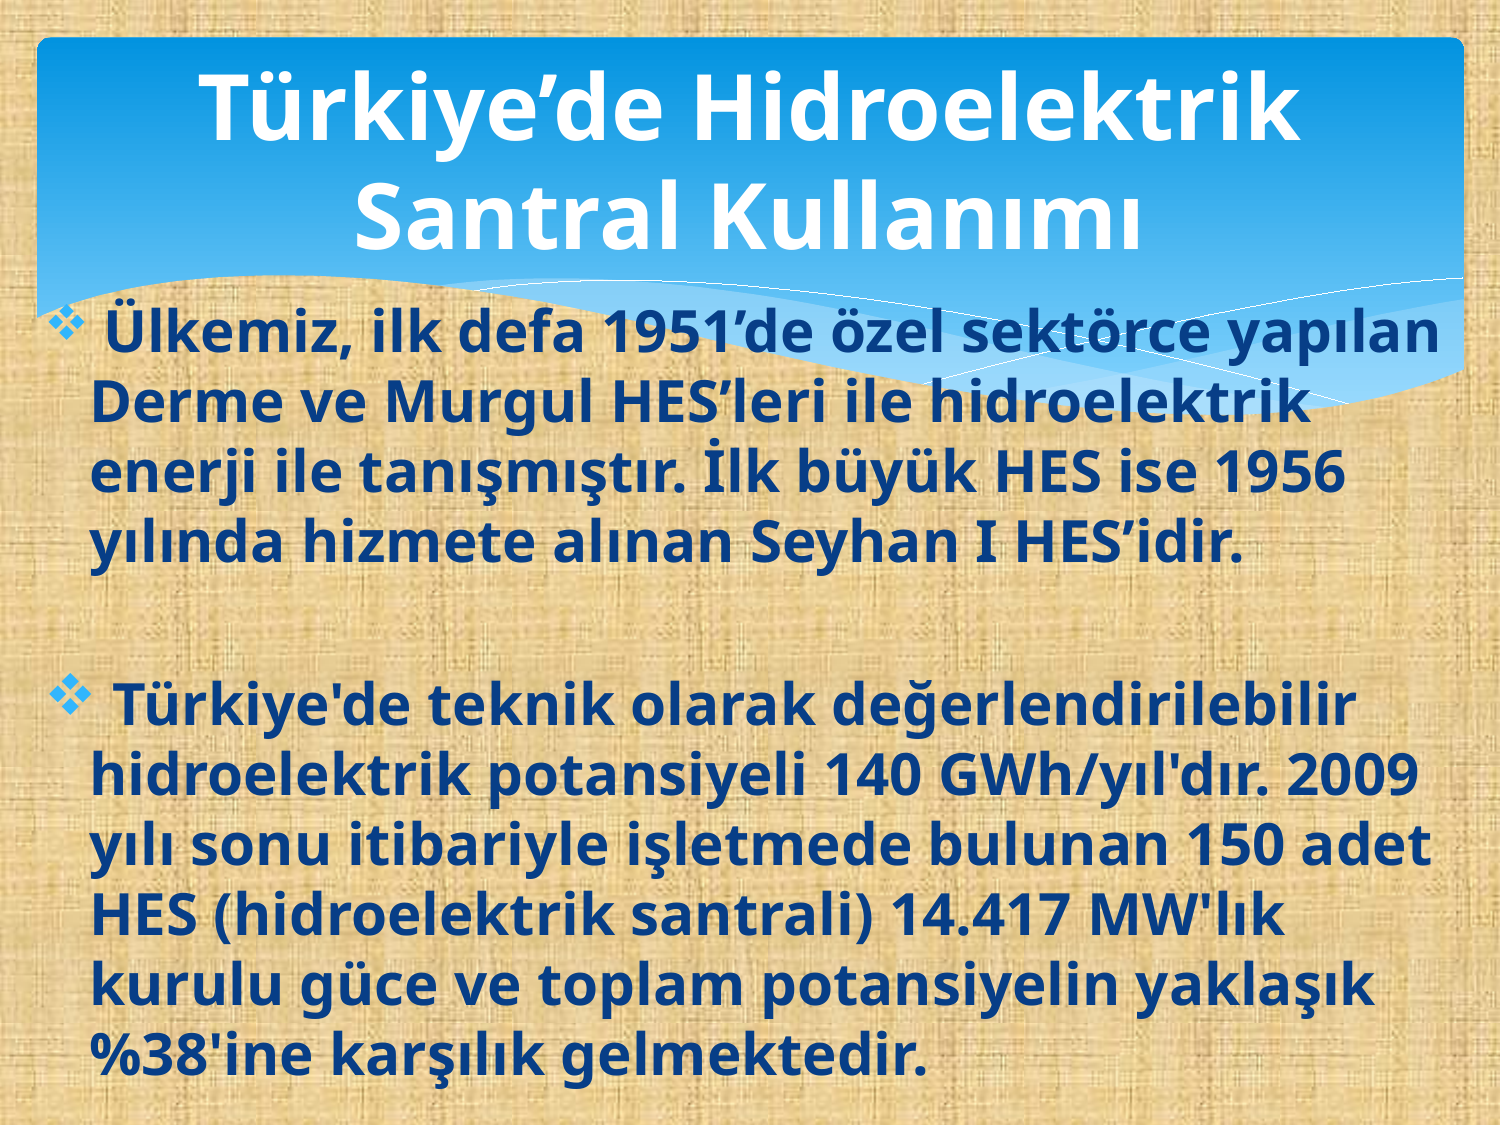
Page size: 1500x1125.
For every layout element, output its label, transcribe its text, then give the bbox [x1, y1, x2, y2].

picture [142, 275, 442, 286]
picture [0, 0, 1500, 1125]
title Türkiye’de Hidroelektrik Santral Kullanımı [75, 55, 1425, 261]
list Ülkemiz, ilk defa 1951’de özel sektörce yapılan Derme ve Murgul HES’leri ile hidroelektrik enerji ile tanışmıştır. İlk büyük HES ise 1956 yılında hizmete alınan Seyhan I HES’idir. Türkiye'de teknik olarak değerlendirilebilir hidroelektrik potansiyeli 140 GWh/yıl'dır. 2009 yılı sonu itibariyle işletmede bulunan 150 adet HES (hidroelektrik santrali) 14.417 MW'lık kurulu güce ve toplam potansiyelin yaklaşık %38'ine karşılık gelmektedir. [29, 286, 1459, 1125]
